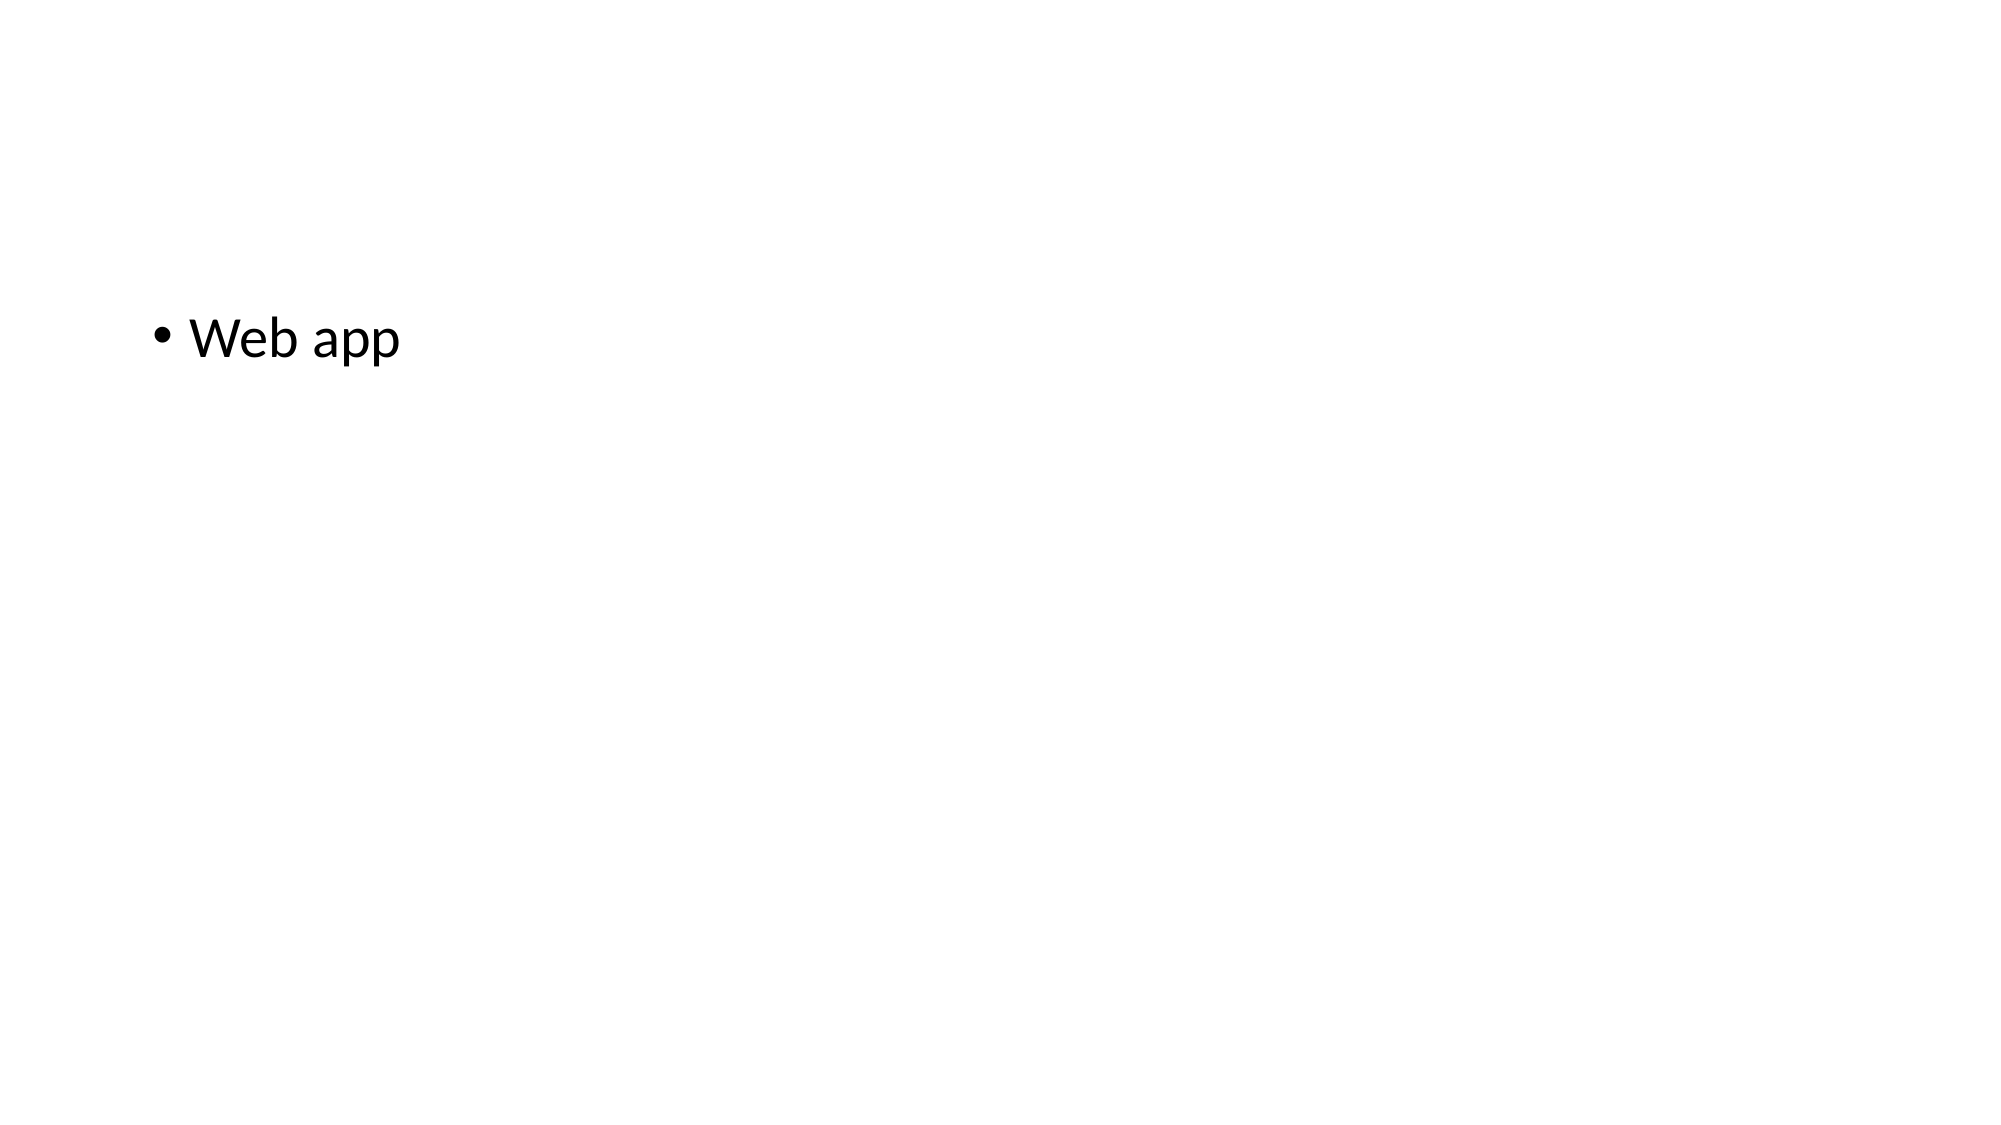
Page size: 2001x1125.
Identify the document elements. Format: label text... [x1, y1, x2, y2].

list Web app [137, 299, 1863, 1014]
